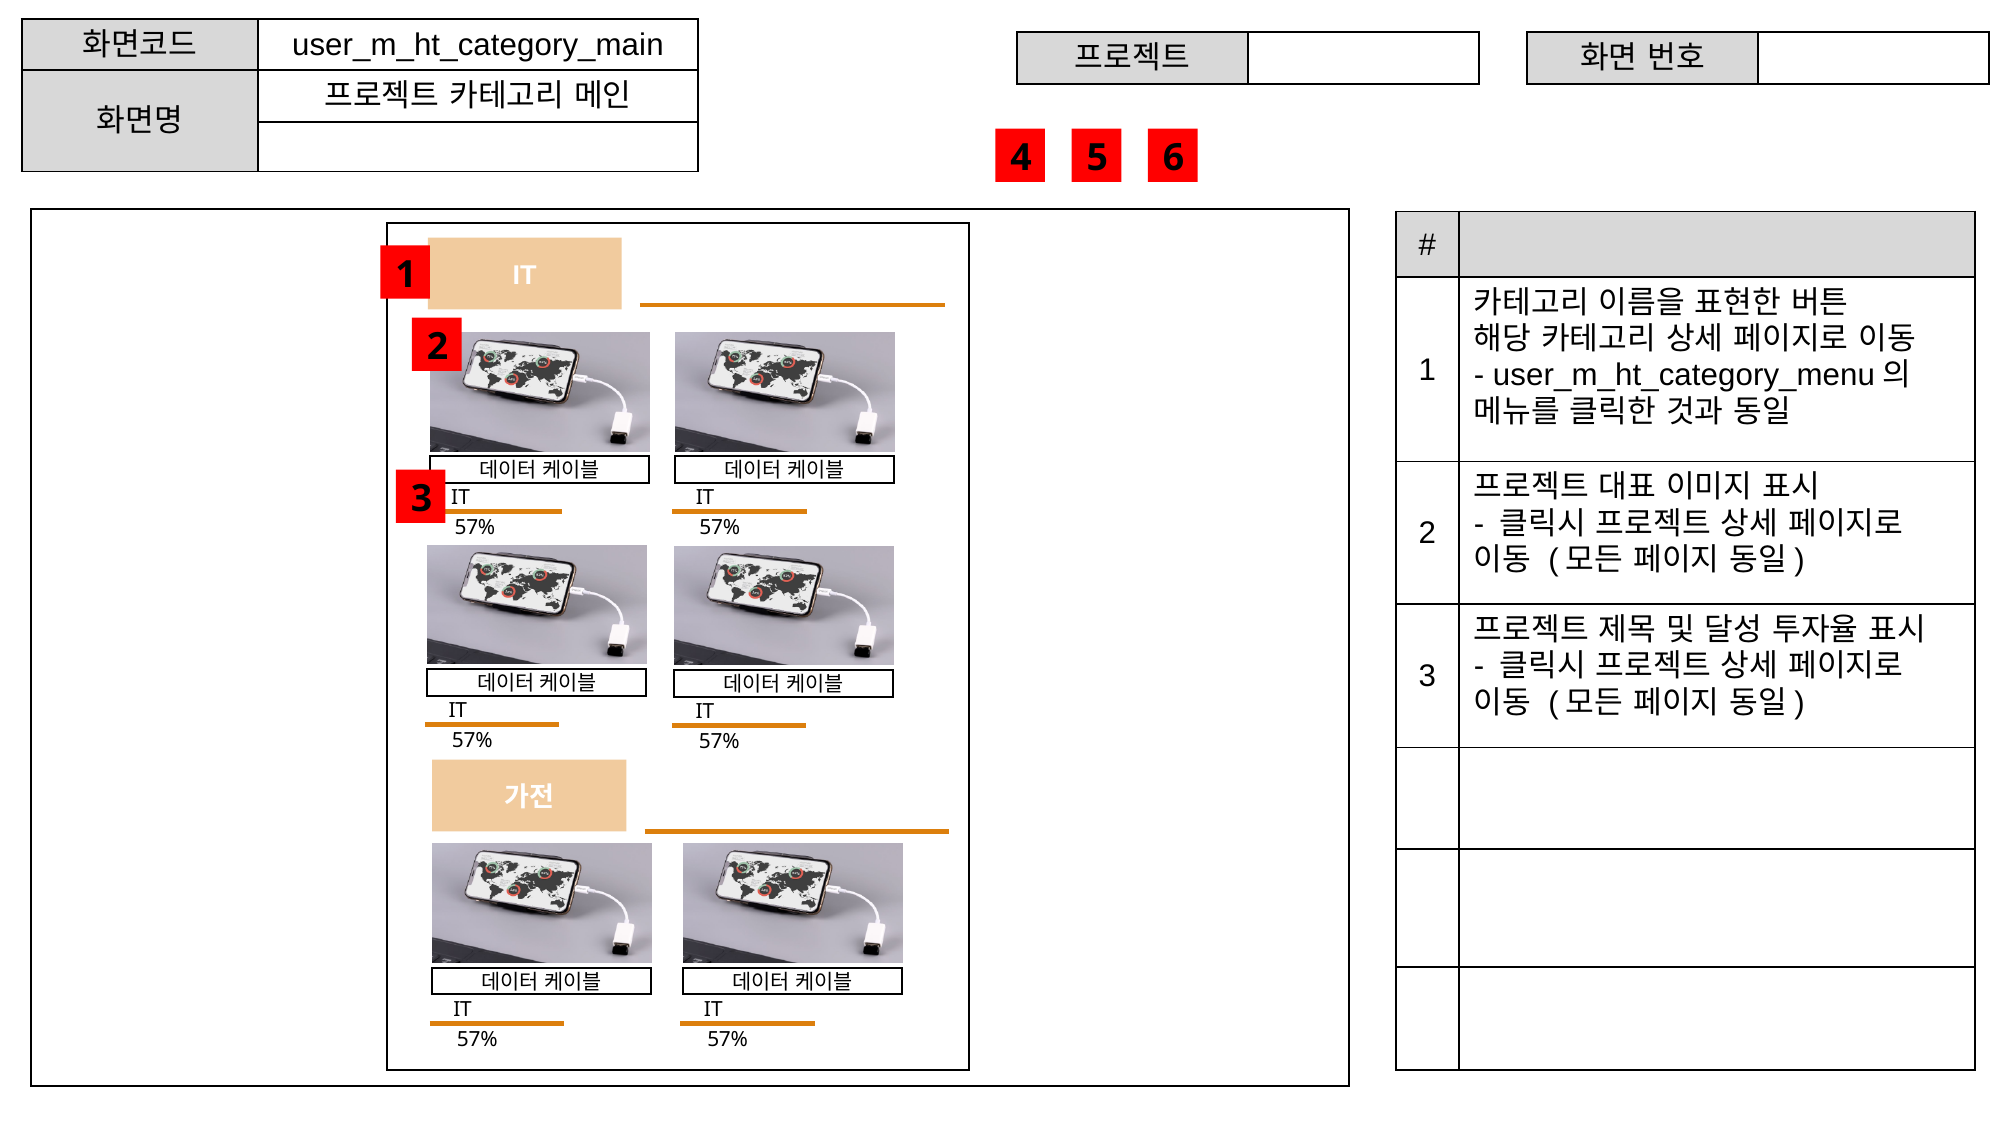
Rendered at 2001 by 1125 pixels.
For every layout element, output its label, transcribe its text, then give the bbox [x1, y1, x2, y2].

table_cell 카테고리 이름을 표현한 버튼 해당 카테고리 상세 페이지로 이동 - user_m_ht_category_menu의 메뉴를 클릭한 것과 동일 [1460, 278, 1974, 461]
table_header user_m_ht_category_main [259, 20, 697, 69]
table_cell 3 [1397, 605, 1458, 747]
table_cell [1460, 968, 1974, 1069]
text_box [30, 208, 1349, 1087]
table_cell 프로젝트 카테고리 메인 [259, 71, 697, 121]
table_header [1460, 212, 1974, 276]
table_header 화면코드 [23, 20, 257, 69]
table_header 화면 번호 [1528, 33, 1757, 83]
table_cell 프로젝트 제목 및 달성 투자율 표시 - 클릭시 프로젝트 상세 페이지로 이동 (모든 페이지 동일) [1460, 605, 1974, 747]
text_box 4 [995, 128, 1045, 182]
table_cell [1460, 748, 1974, 848]
table_cell [1397, 850, 1458, 966]
table_header 프로젝트 [1018, 33, 1247, 83]
table_cell [1397, 968, 1458, 1069]
table_cell [259, 123, 697, 171]
table_header [1759, 33, 1988, 83]
table_cell 화면명 [23, 71, 257, 171]
table_header [1249, 33, 1478, 83]
table_header # [1397, 212, 1458, 276]
table_cell 2 [1397, 462, 1458, 603]
table_cell 1 [1397, 278, 1458, 461]
table_cell [1397, 748, 1458, 848]
text_box 6 [1147, 128, 1198, 182]
table_cell [1460, 850, 1974, 966]
text_box 5 [1071, 128, 1122, 182]
table_cell 프로젝트 대표 이미지 표시 - 클릭시 프로젝트 상세 페이지로 이동 (모든 페이지 동일) [1460, 462, 1974, 603]
